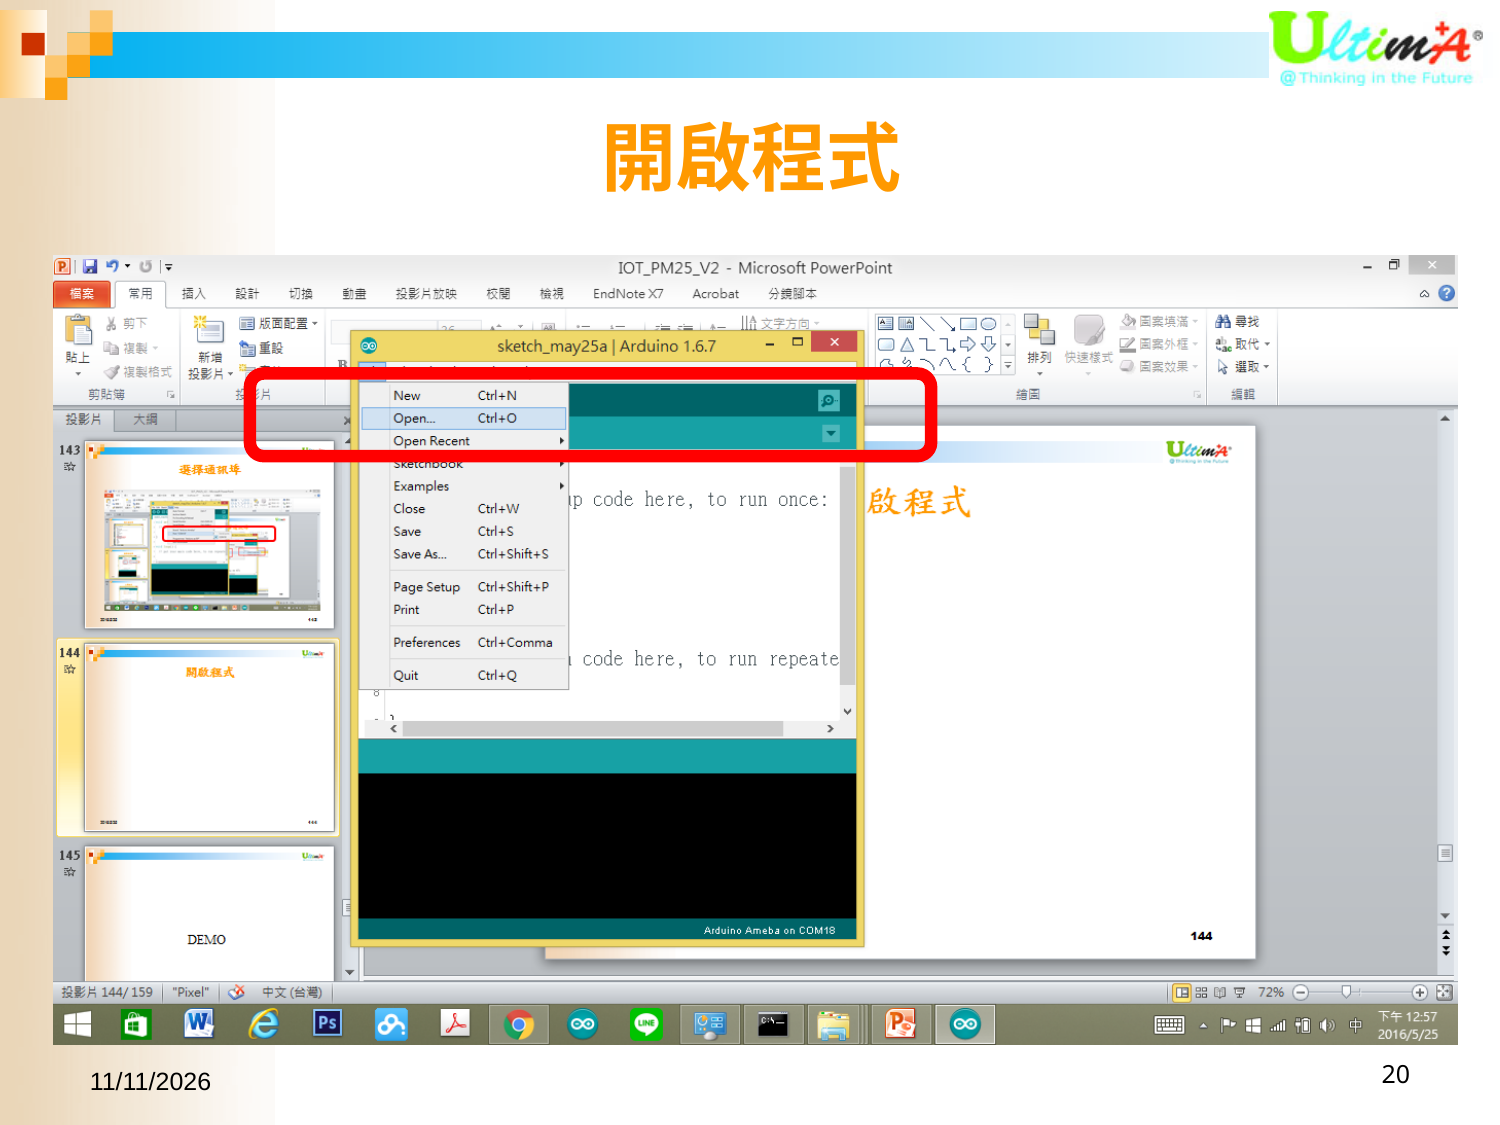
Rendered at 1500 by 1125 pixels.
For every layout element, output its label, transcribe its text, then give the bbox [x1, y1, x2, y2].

text_box 2016/10/22 [75, 1053, 425, 1103]
text_box 20 [1074, 1053, 1425, 1100]
picture [52, 255, 1458, 1045]
picture [1269, 11, 1483, 86]
title 開啟程式 [76, 42, 1427, 253]
